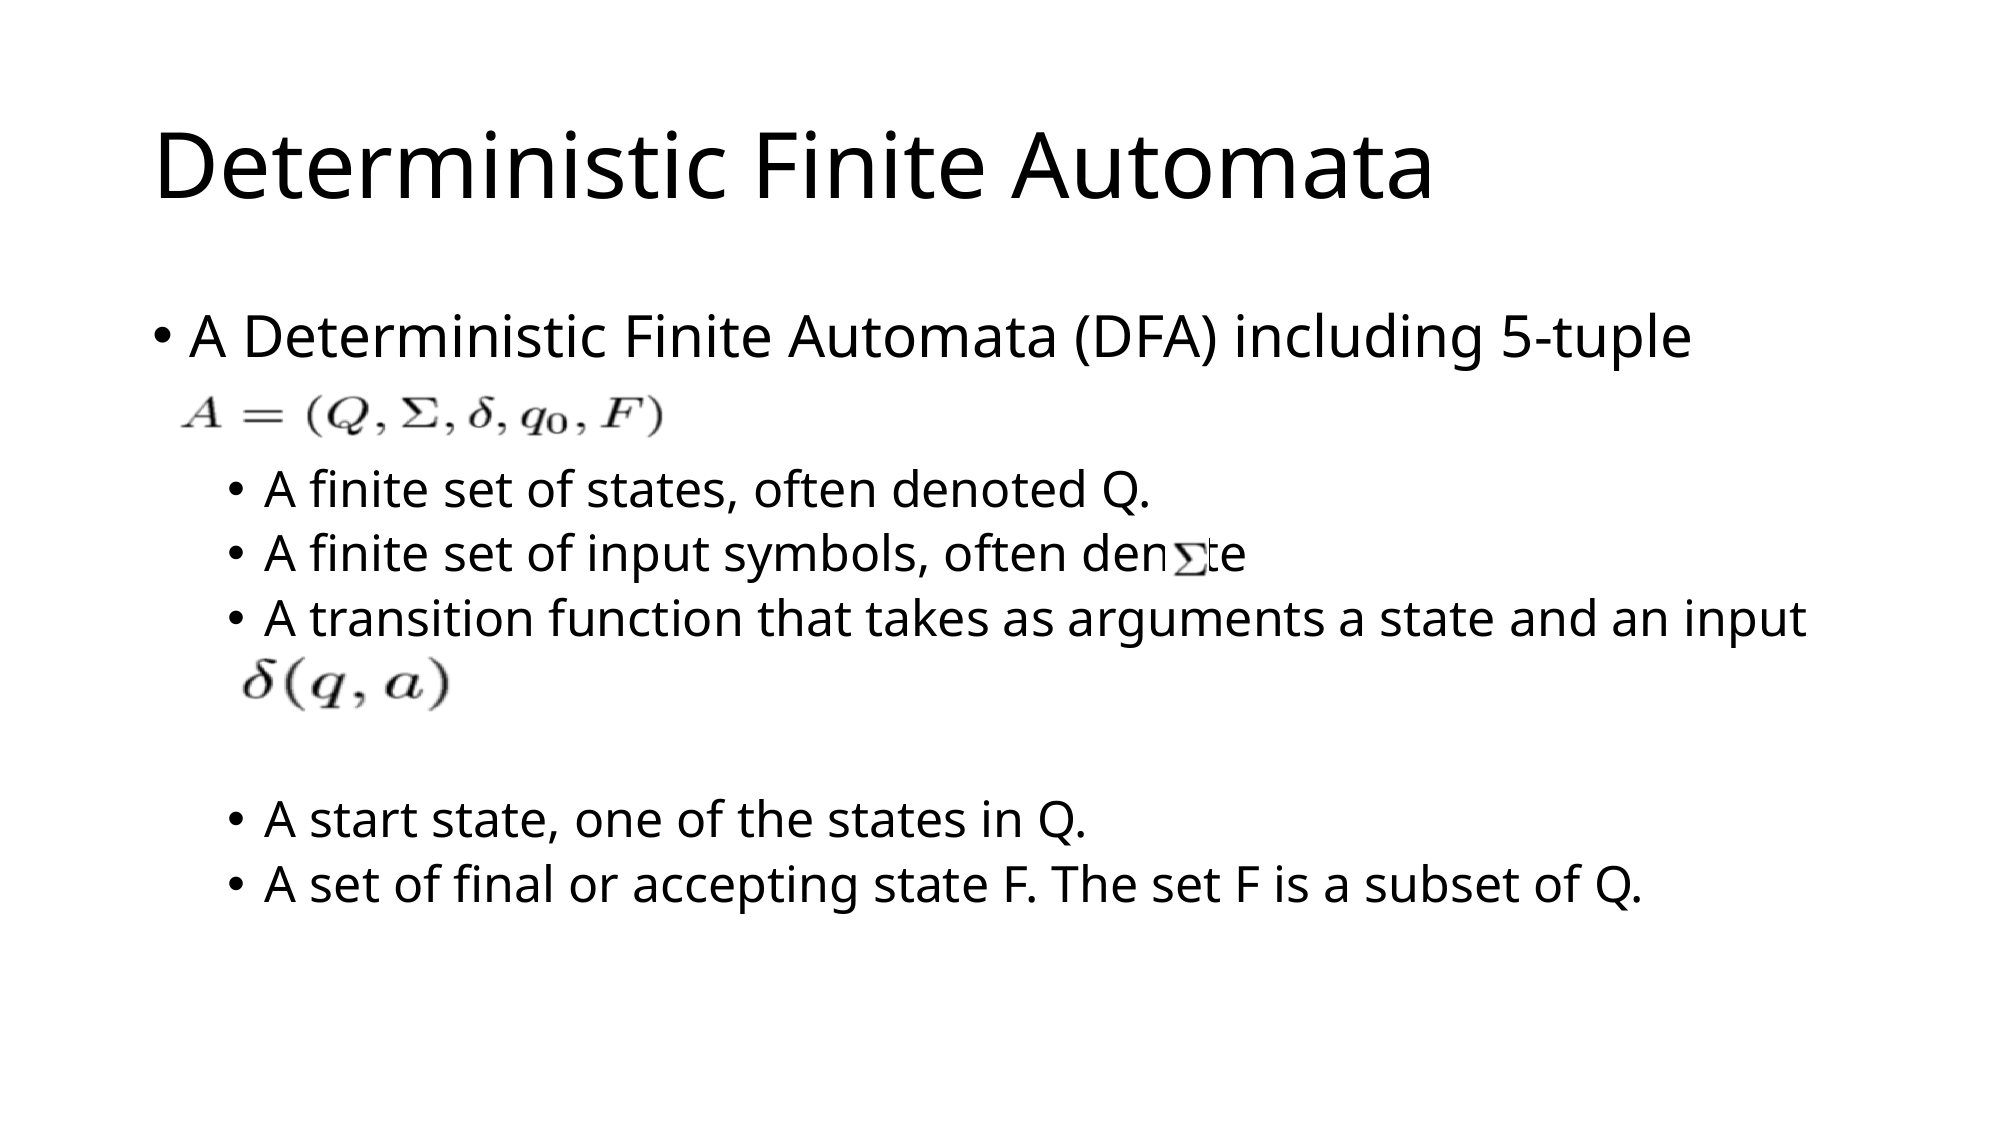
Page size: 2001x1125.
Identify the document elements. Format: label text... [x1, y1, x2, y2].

picture [167, 374, 694, 467]
picture [227, 642, 470, 717]
list A Deterministic Finite Automata (DFA) including 5-tuple A finite set of states, often denoted Q. A finite set of input symbols, often denote A transition function that takes as arguments a state and an input symbol A start state, one of the states in Q. A set of final or accepting state F. The set F is a subset of Q. [137, 299, 1863, 1014]
title Deterministic Finite Automata [137, 59, 1863, 278]
picture [1165, 527, 1209, 584]
